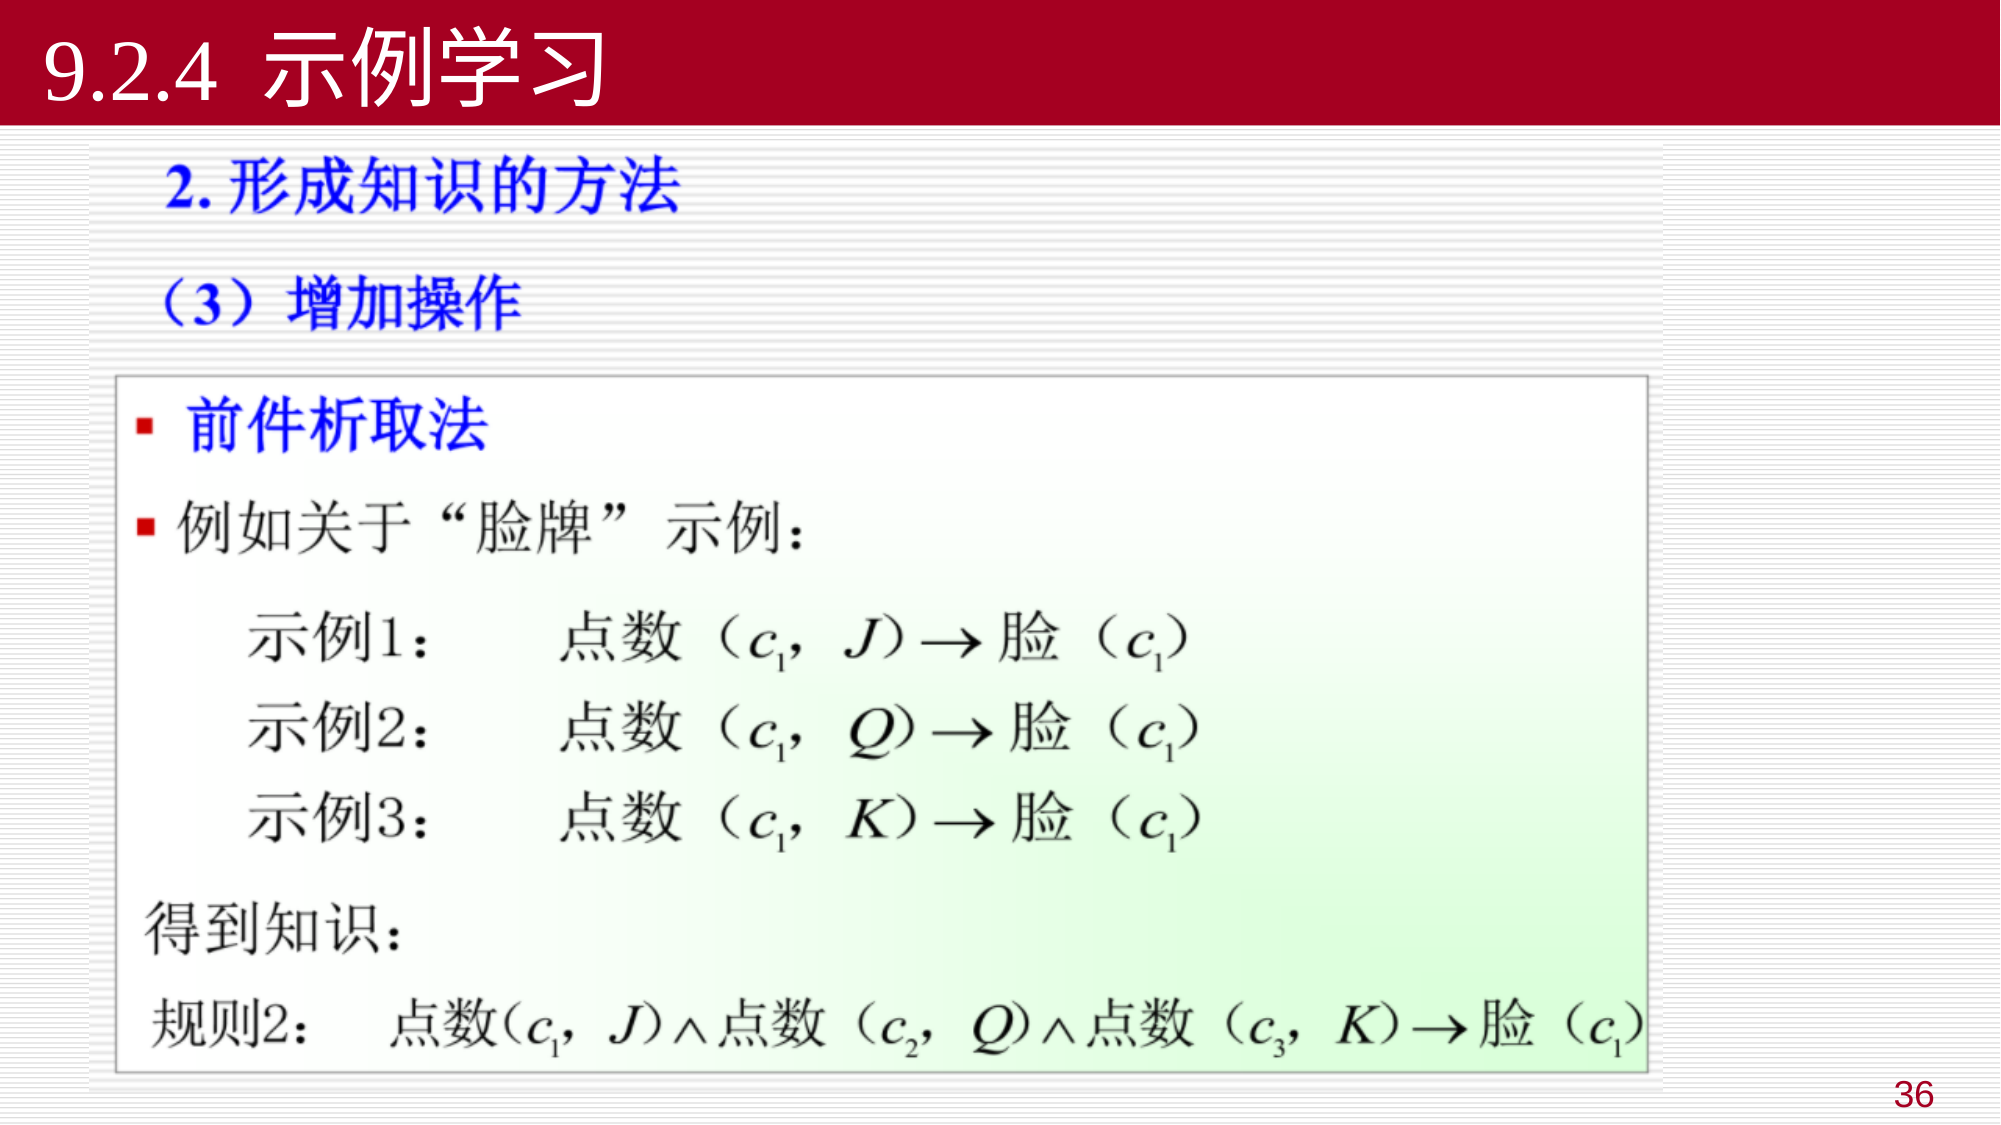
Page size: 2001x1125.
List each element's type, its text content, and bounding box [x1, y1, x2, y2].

text_box 9.2.4 示例学习 [0, 0, 2000, 126]
picture [0, 0, 2001, 1125]
slide_number 36 [1516, 1062, 1950, 1122]
